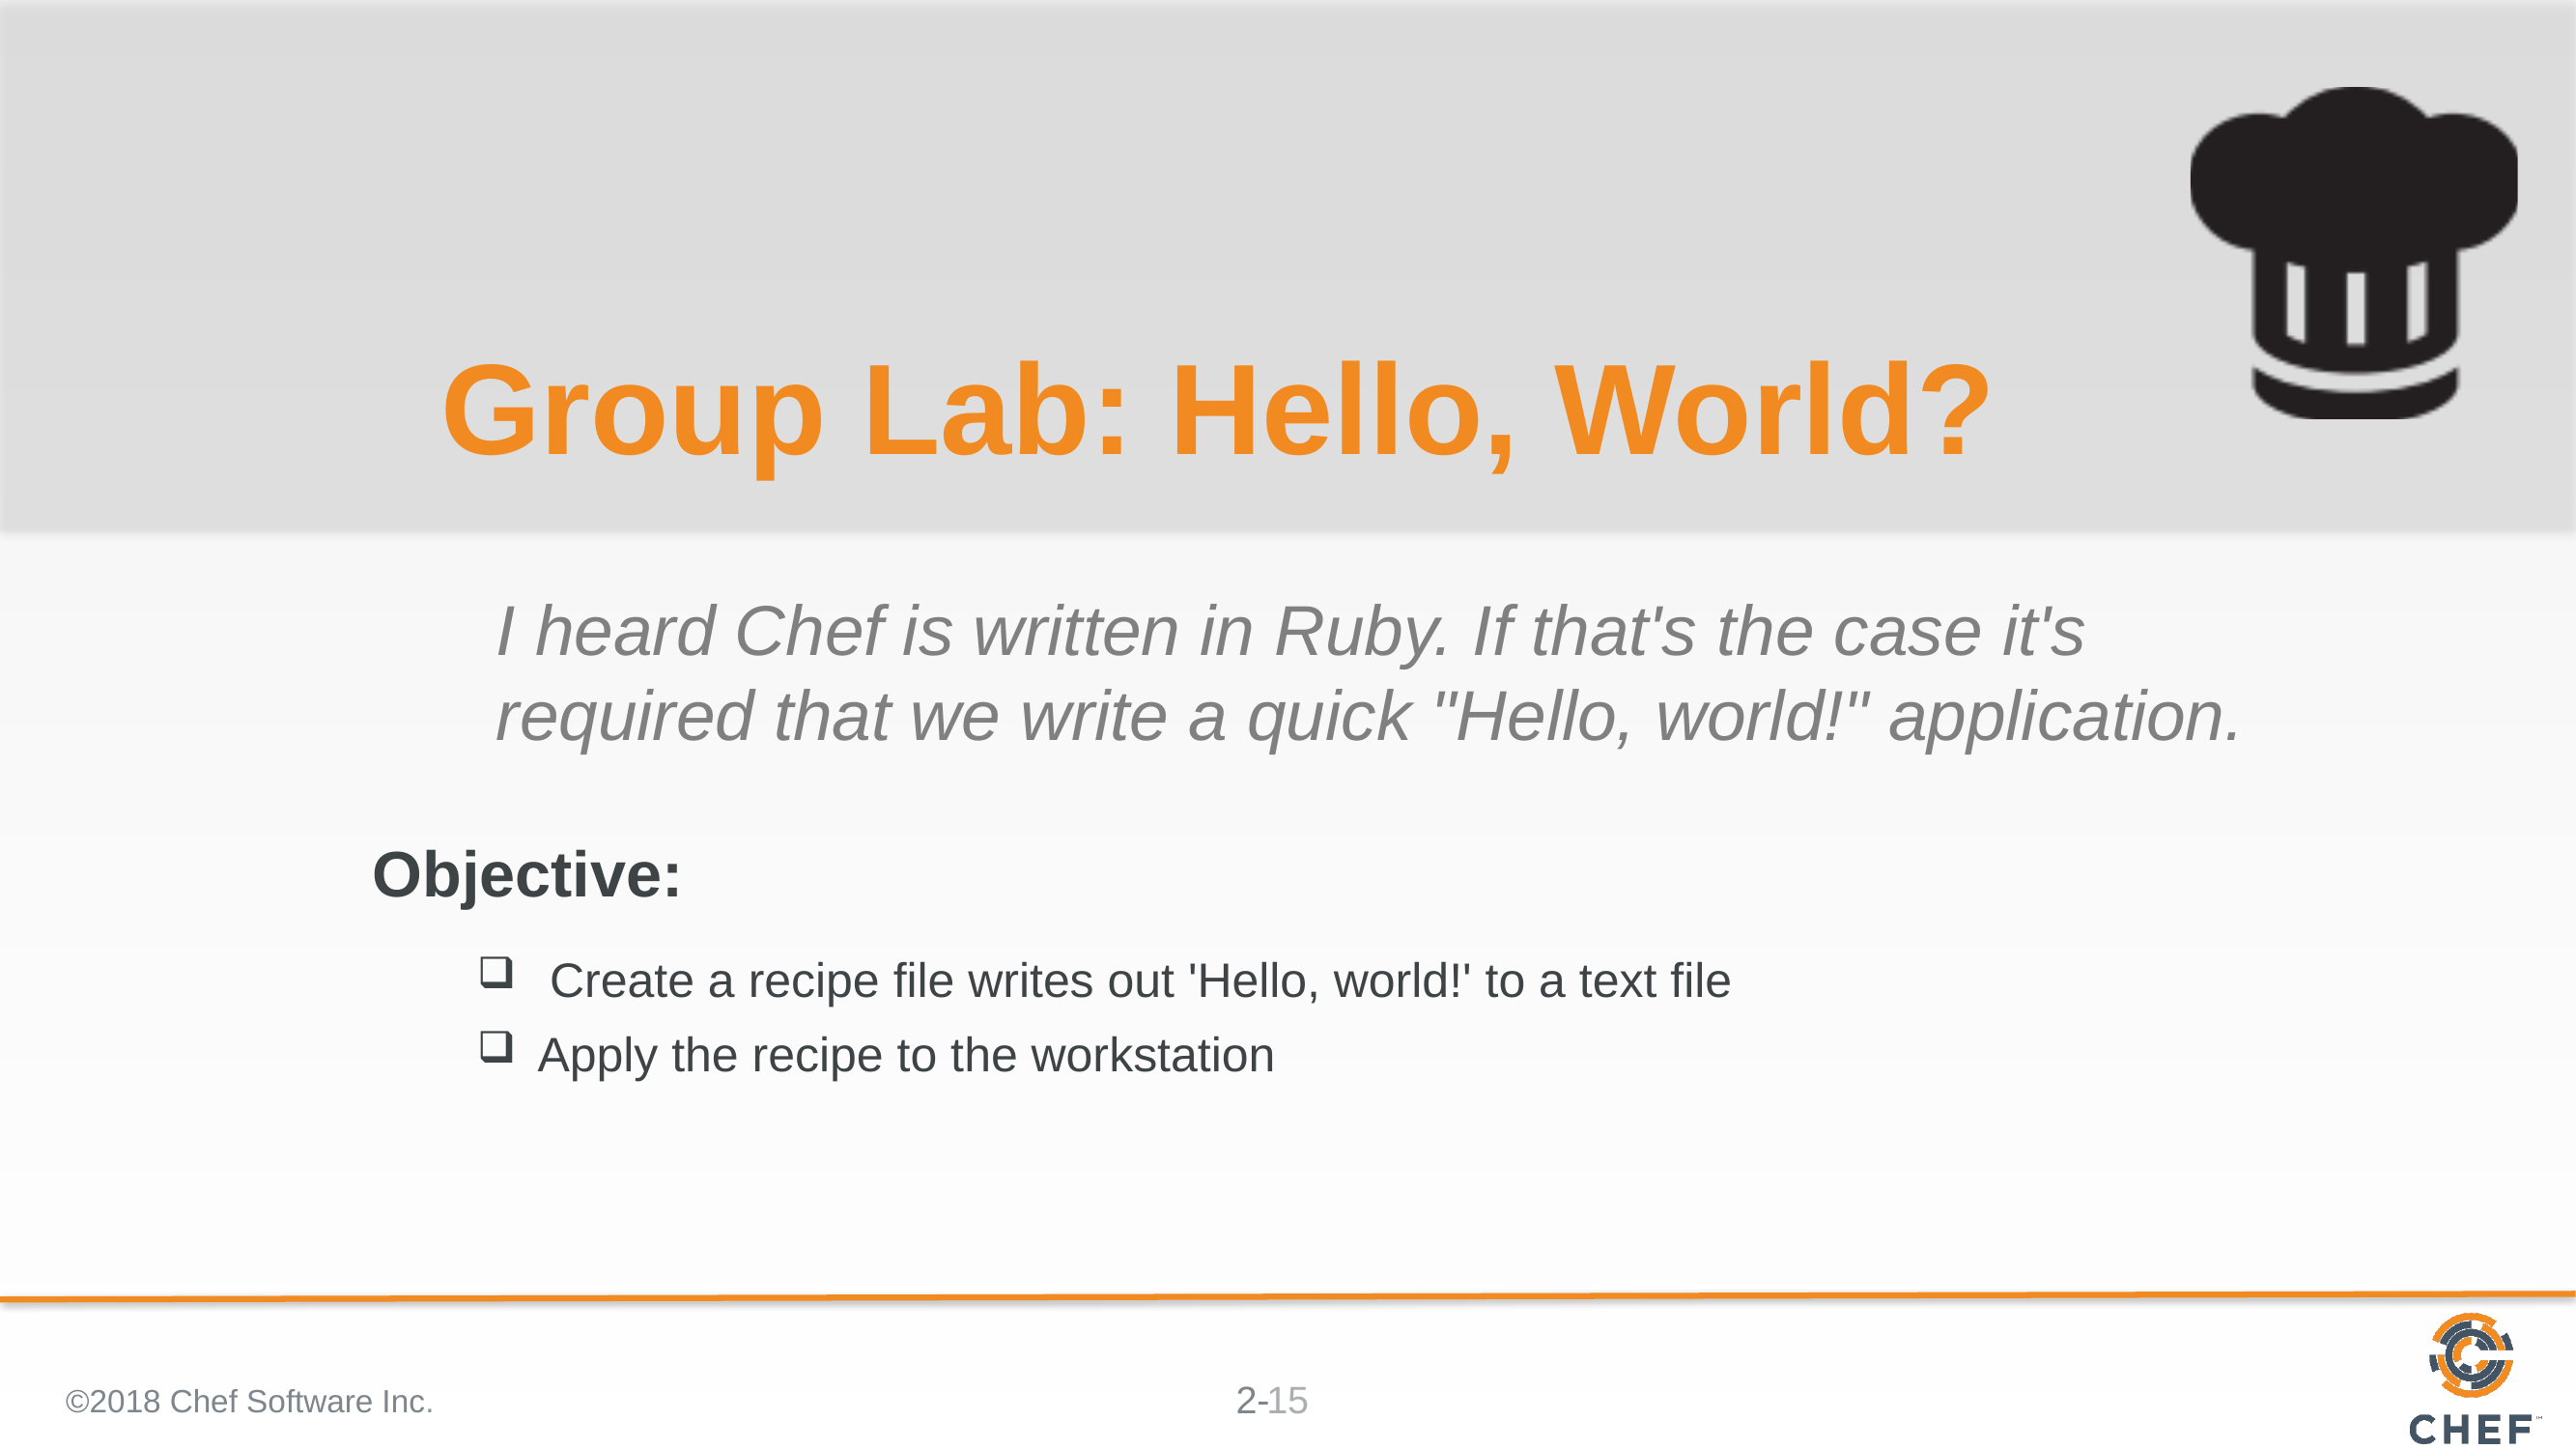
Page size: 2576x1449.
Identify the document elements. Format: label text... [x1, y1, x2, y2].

picture [2399, 1297, 2550, 1449]
list Create a recipe file writes out 'Hello, world!' to a text file Apply the recipe to the workstation [477, 949, 2271, 1243]
slide_number 15 [998, 1359, 1578, 1437]
list I heard Chef is written in Ruby. If that's the case it's required that we write a quick "Hello, world!" application. [478, 549, 2272, 791]
title Group Lab: Hello, World? [426, 268, 2217, 556]
footer ©2018 Chef Software Inc. [51, 1359, 952, 1440]
